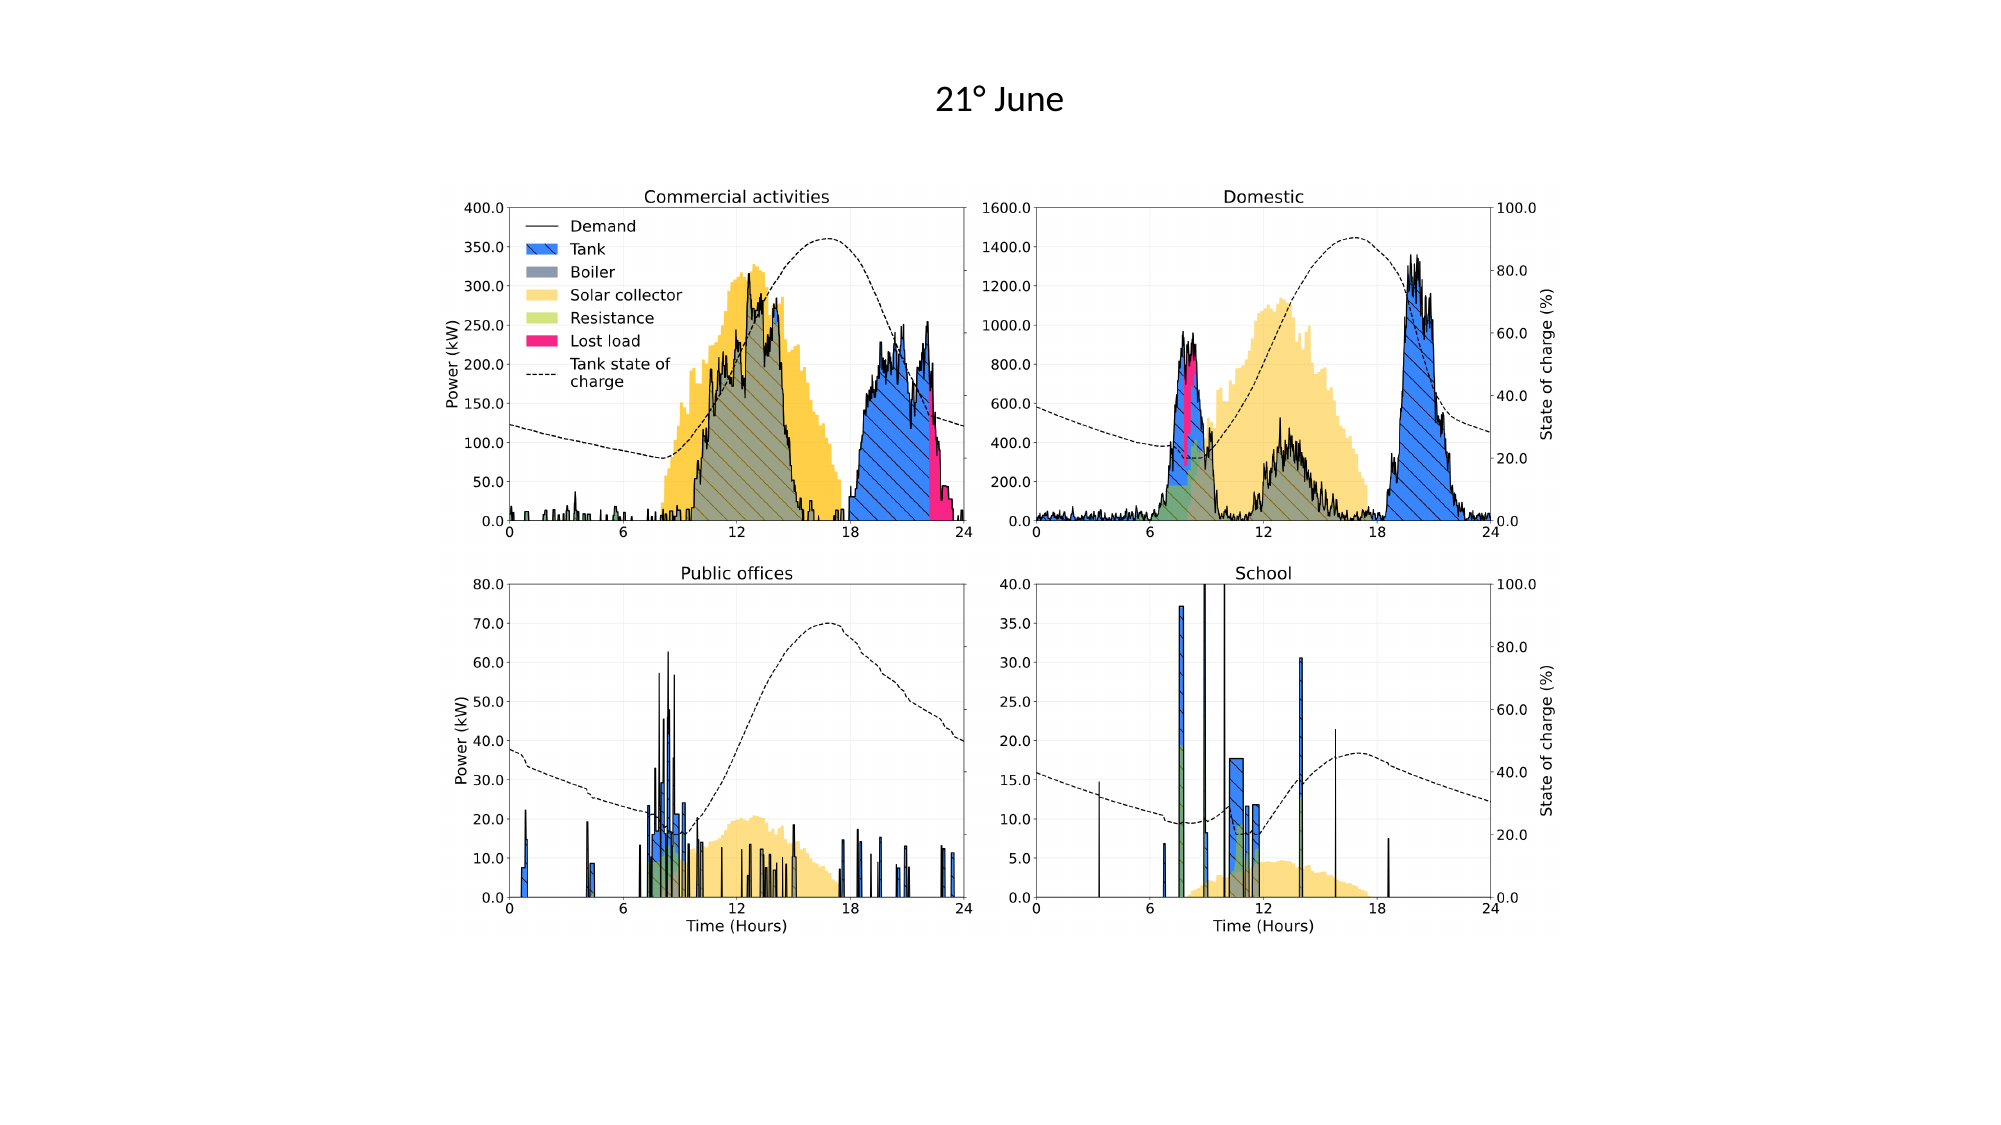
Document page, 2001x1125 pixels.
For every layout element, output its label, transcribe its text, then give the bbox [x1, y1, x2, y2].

picture [437, 182, 1563, 943]
text_box 21° June [817, 66, 1183, 127]
